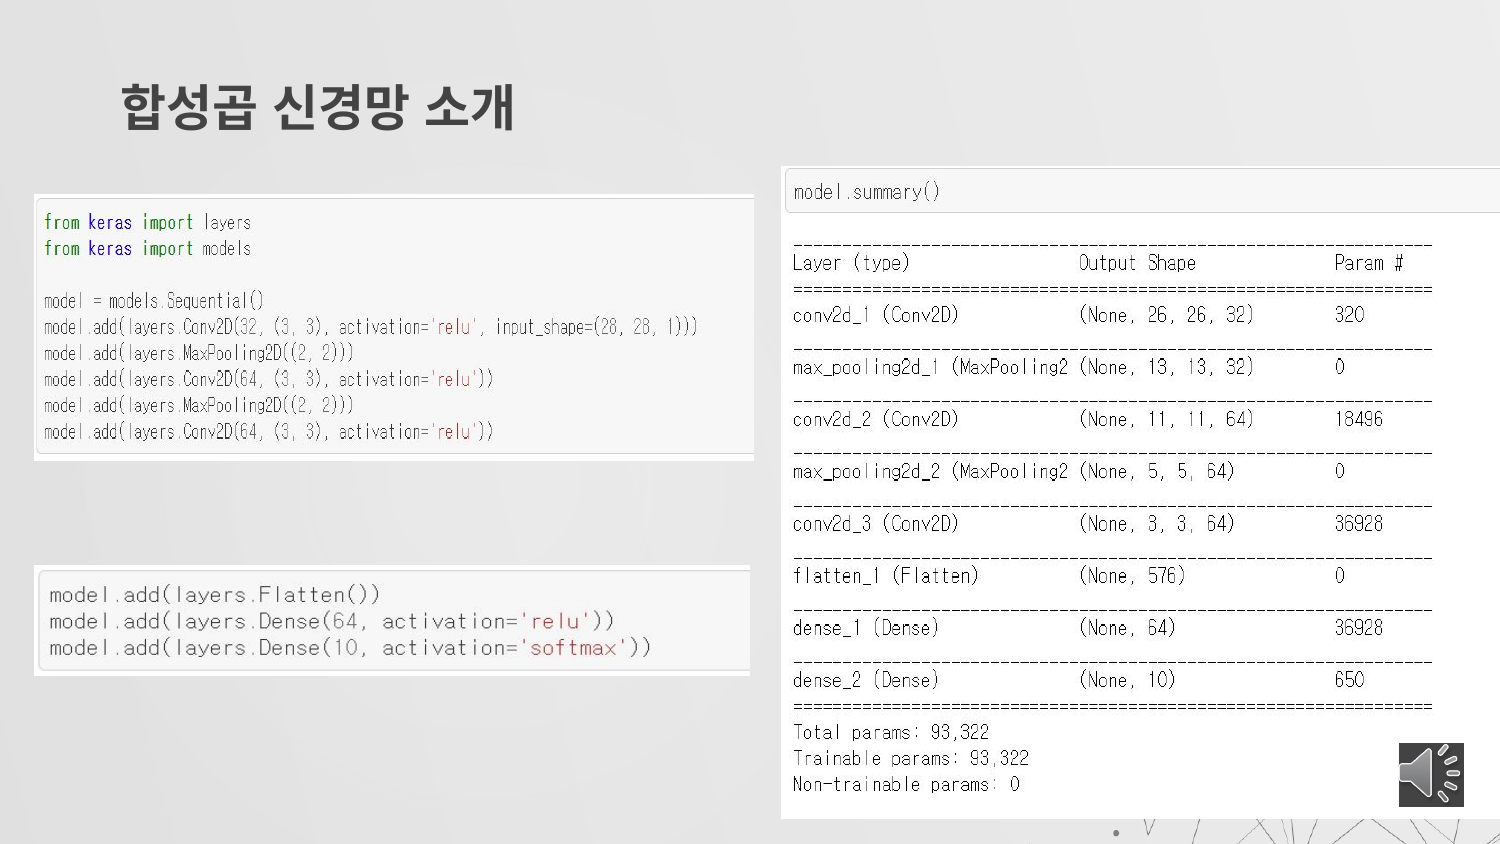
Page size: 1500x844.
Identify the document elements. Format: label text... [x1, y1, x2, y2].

title 합성곱 신경망 소개 [105, 61, 961, 217]
picture [0, 0, 1500, 844]
